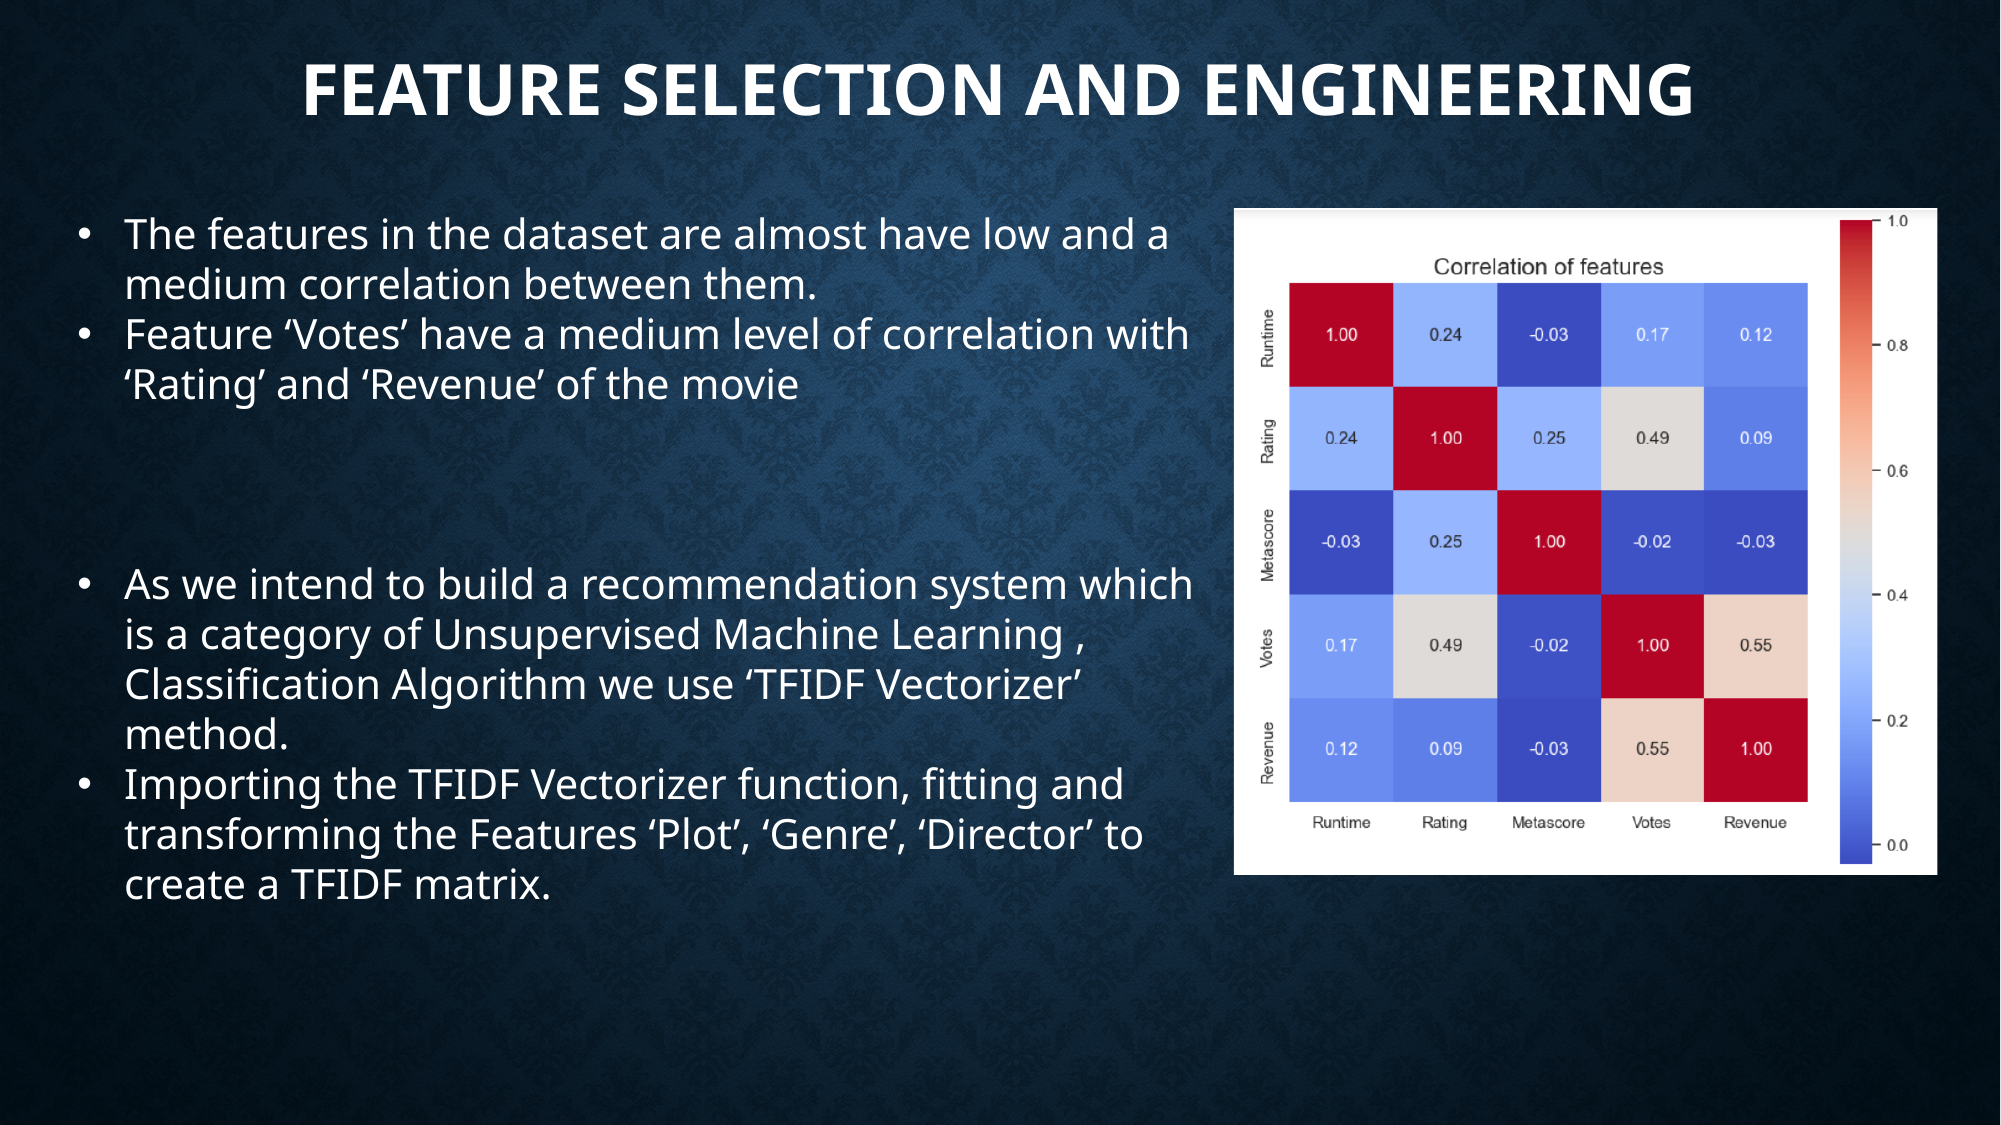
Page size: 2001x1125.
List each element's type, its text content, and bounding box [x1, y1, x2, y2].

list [1233, 207, 1938, 875]
text_box The features in the dataset are almost have low and a medium correlation between them. Feature ‘Votes’ have a medium level of correlation with ‘Rating’ and ‘Revenue’ of the movie As we intend to build a recommendation system which is a category of Unsupervised Machine Learning , Classification Algorithm we use ‘TFIDF Vectorizer’ method. Importing the TFIDF Vectorizer function, fitting and transforming the Features ‘Plot’, ‘Genre’, ‘Director’ to create a TFIDF matrix. [62, 200, 1211, 961]
title Feature selection and engineering [149, 13, 1849, 172]
